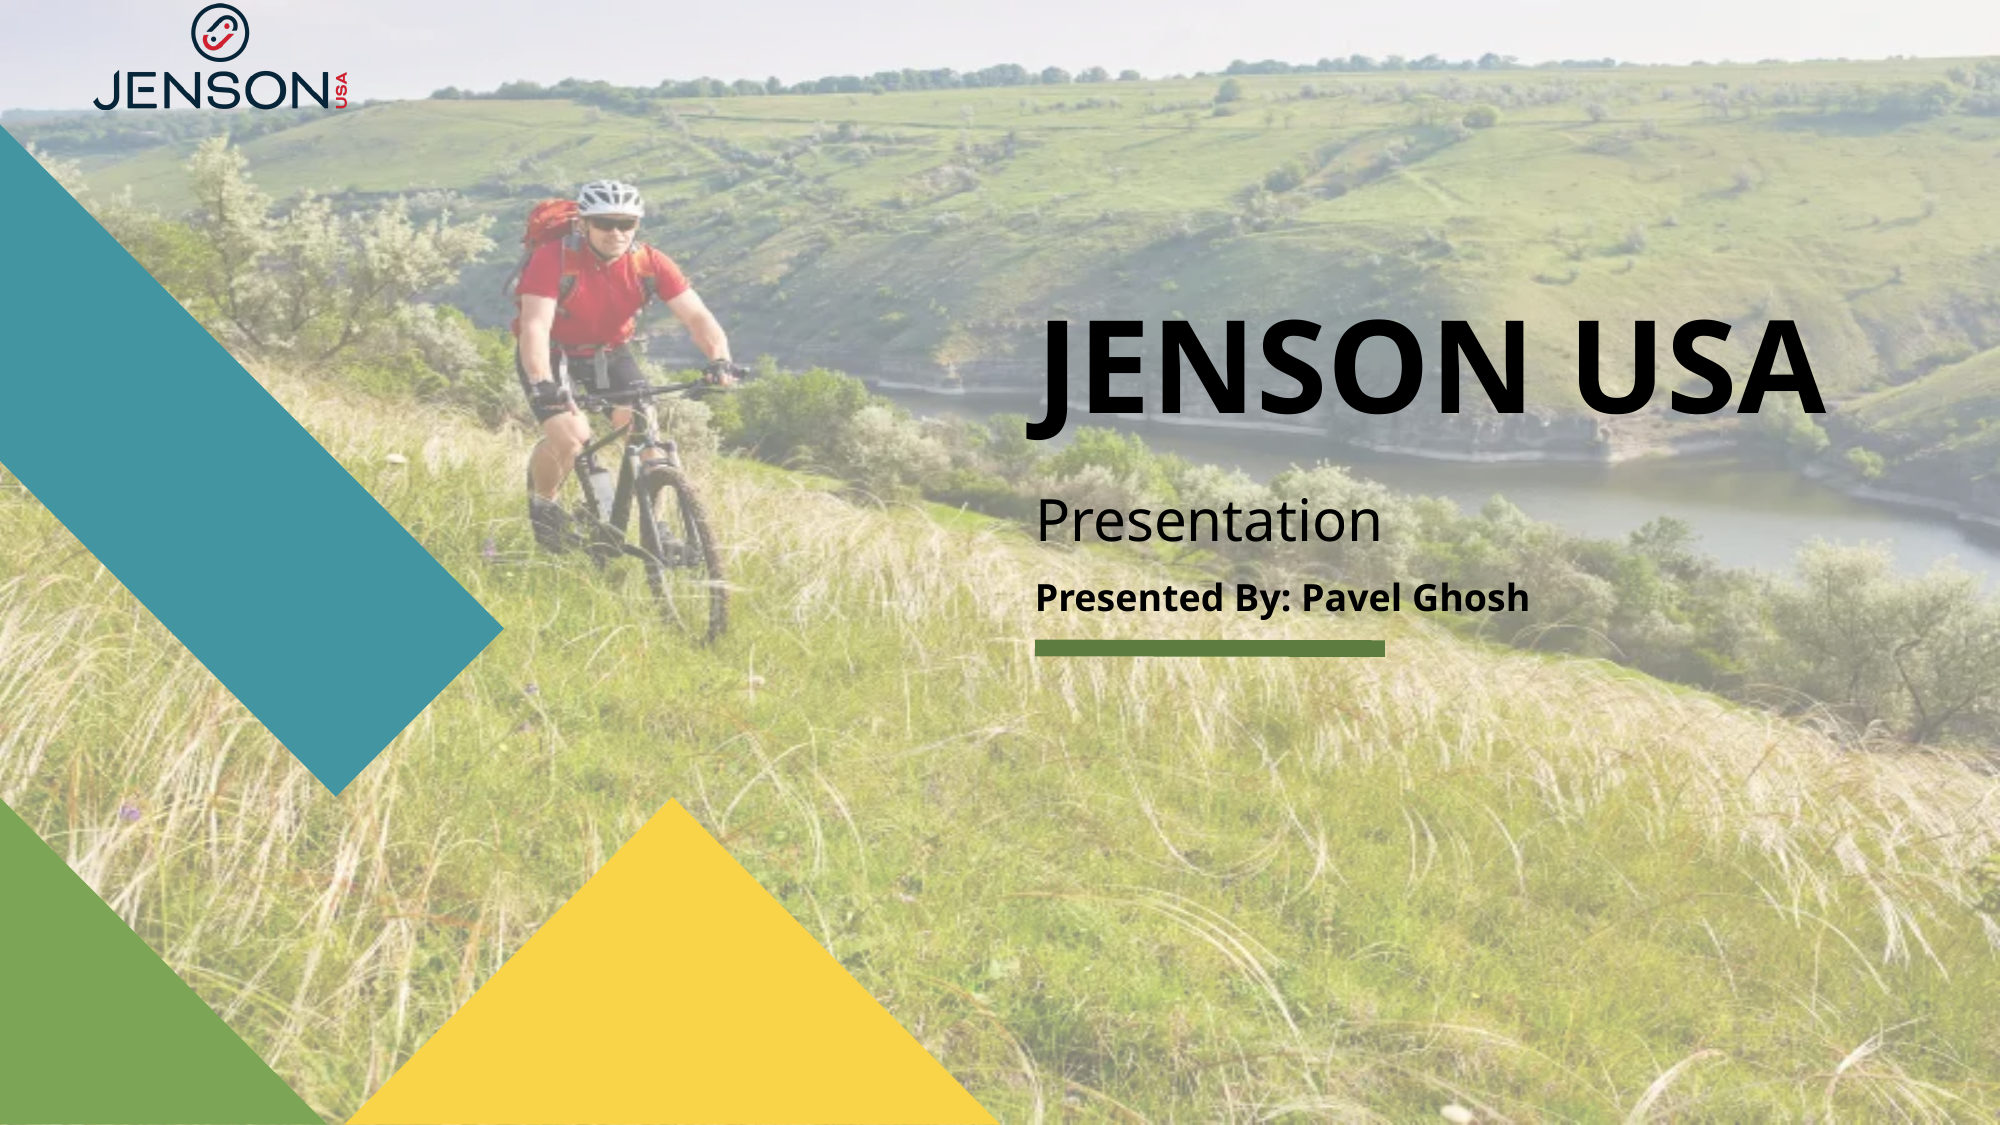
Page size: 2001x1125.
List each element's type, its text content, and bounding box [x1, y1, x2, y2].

text_box Presentation [1020, 475, 1432, 561]
text_box JENSON USA [999, 277, 1898, 448]
picture [93, 3, 347, 110]
text_box Presented By: Pavel Ghosh [1020, 566, 2000, 627]
